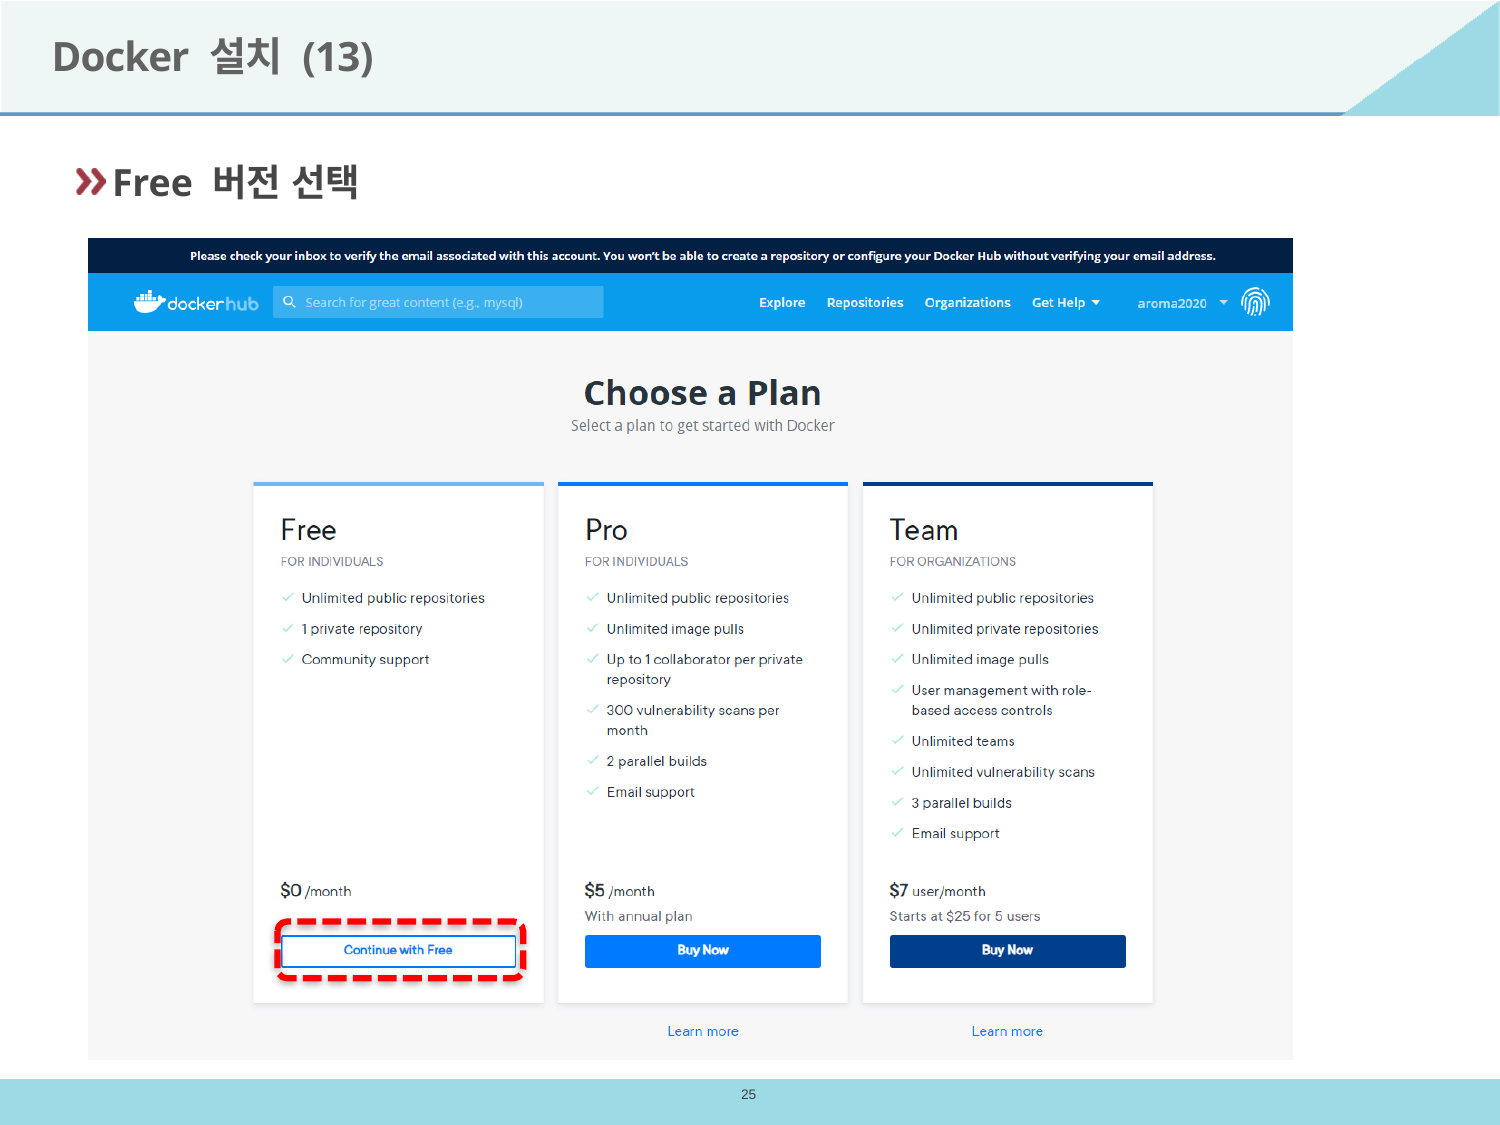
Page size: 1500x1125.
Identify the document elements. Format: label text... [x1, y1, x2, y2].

picture [75, 168, 106, 195]
title Docker 설치 (13) [45, 19, 1396, 92]
picture [88, 238, 1293, 1061]
picture [0, 1079, 1500, 1125]
picture [0, 1, 1500, 116]
list Free 버전 선택 [60, 146, 1440, 1063]
